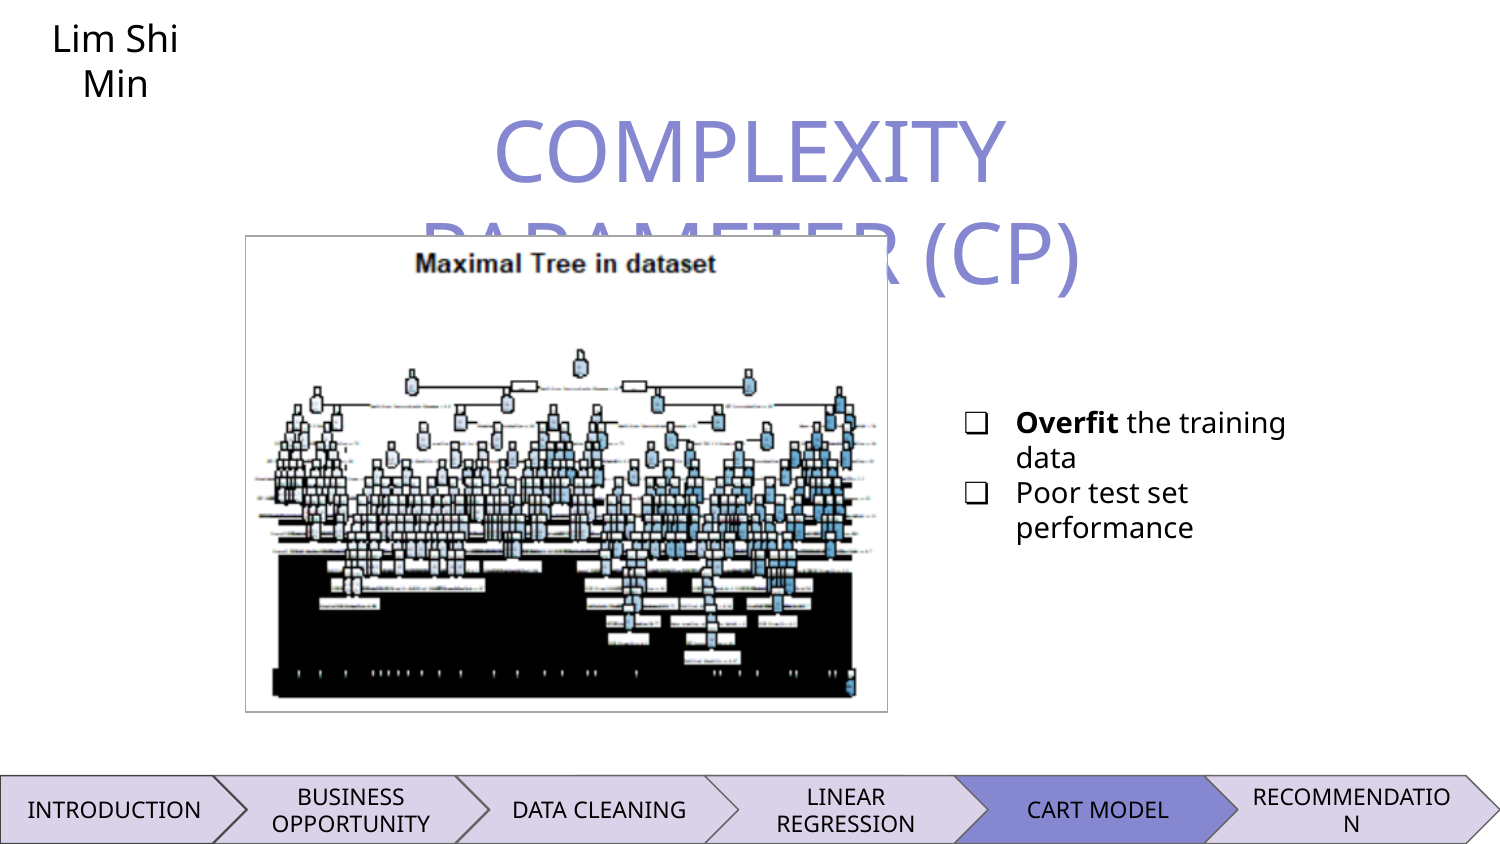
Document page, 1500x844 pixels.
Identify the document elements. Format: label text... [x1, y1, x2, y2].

text_box RECOMMENDATION [1203, 775, 1500, 844]
text_box DATA CLEANING [455, 775, 737, 844]
text_box BUSINESS OPPORTUNITY [213, 775, 489, 844]
picture [246, 236, 887, 712]
text_box Lim Shi Min [0, 0, 232, 120]
text_box CART MODEL [955, 775, 1237, 844]
text_box COMPLEXITY PARAMETER (CP) [346, 85, 1154, 188]
text_box LINEAR REGRESSION [704, 775, 989, 844]
text_box Overfit the training data Poor test set performance [929, 393, 1347, 556]
text_box INTRODUCTION [0, 775, 247, 844]
